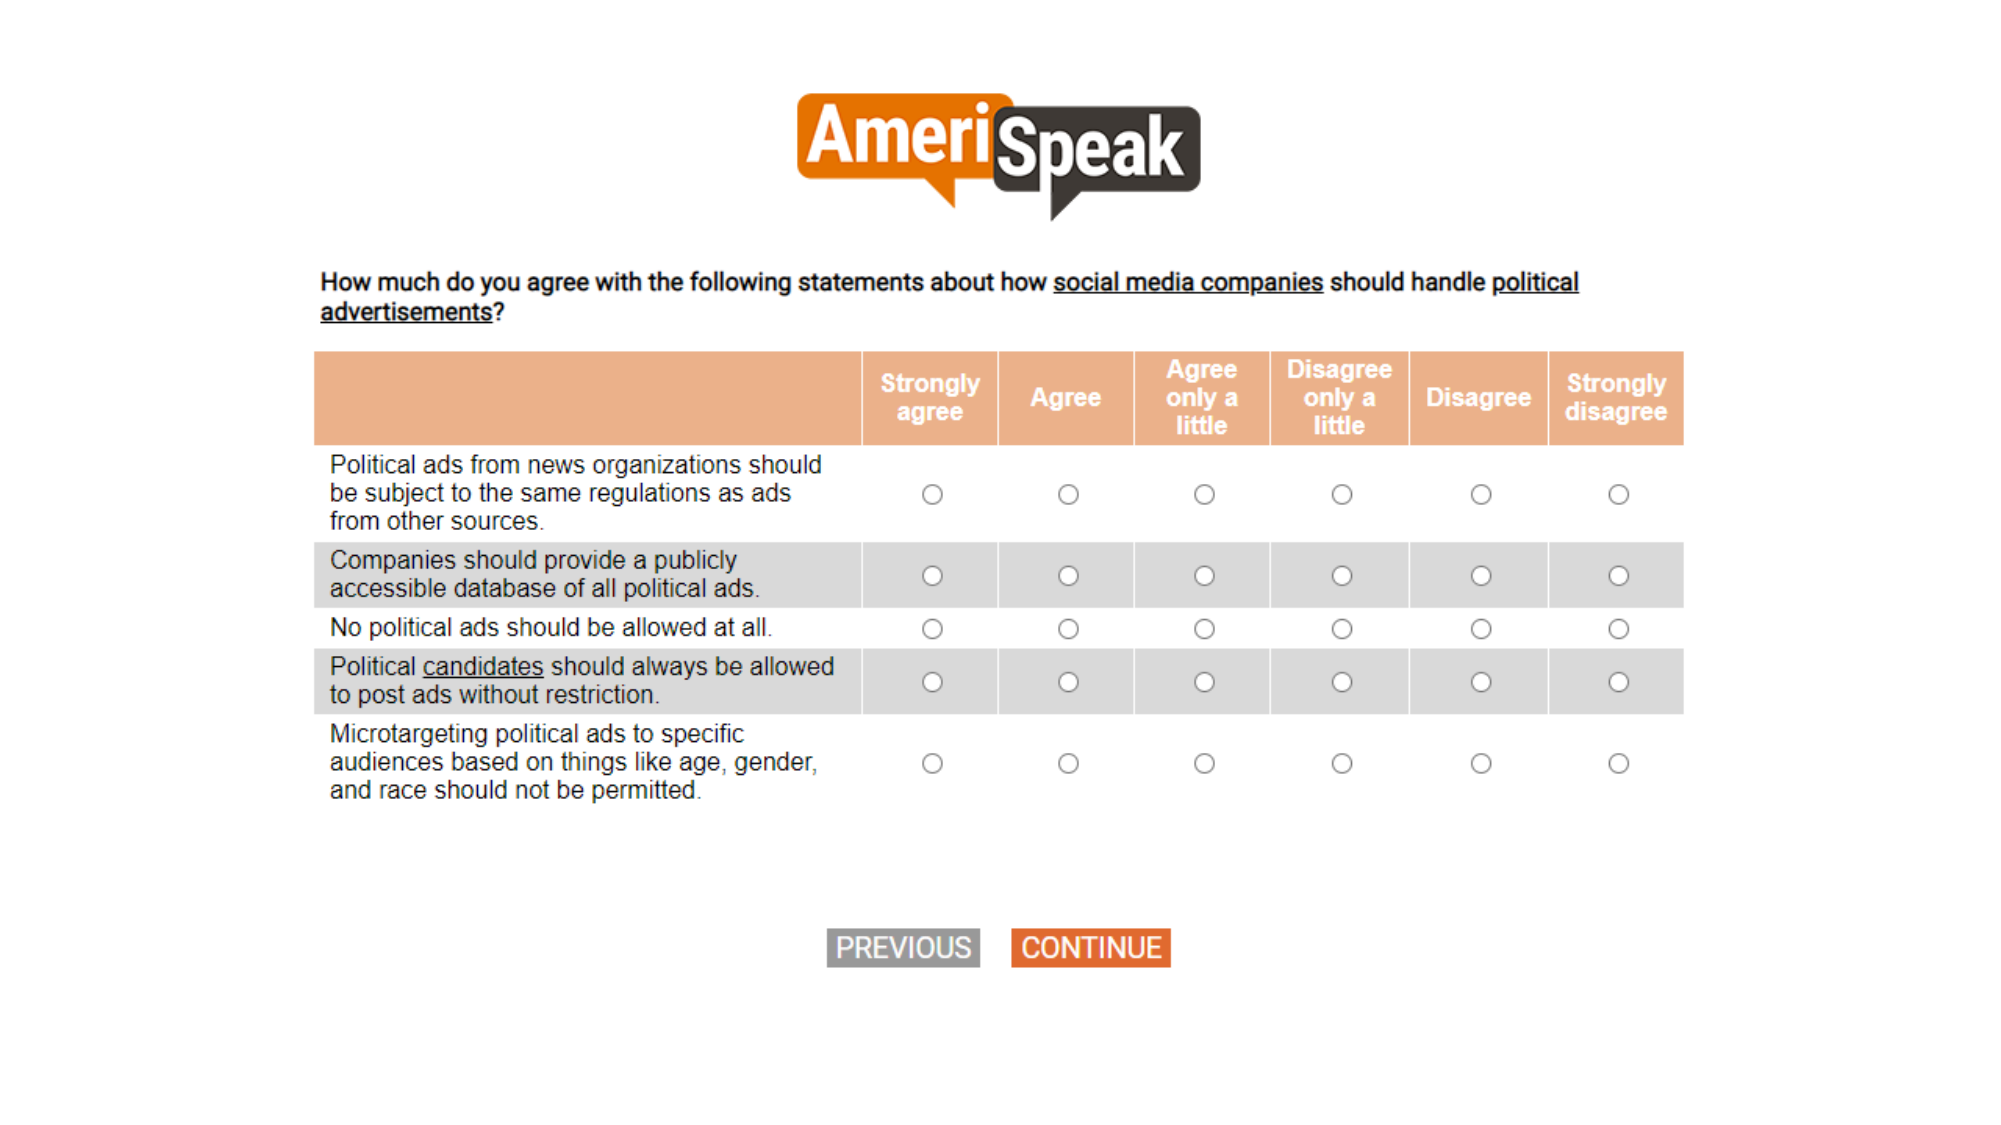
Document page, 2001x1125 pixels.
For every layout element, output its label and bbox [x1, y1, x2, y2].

picture [109, 53, 1891, 1071]
